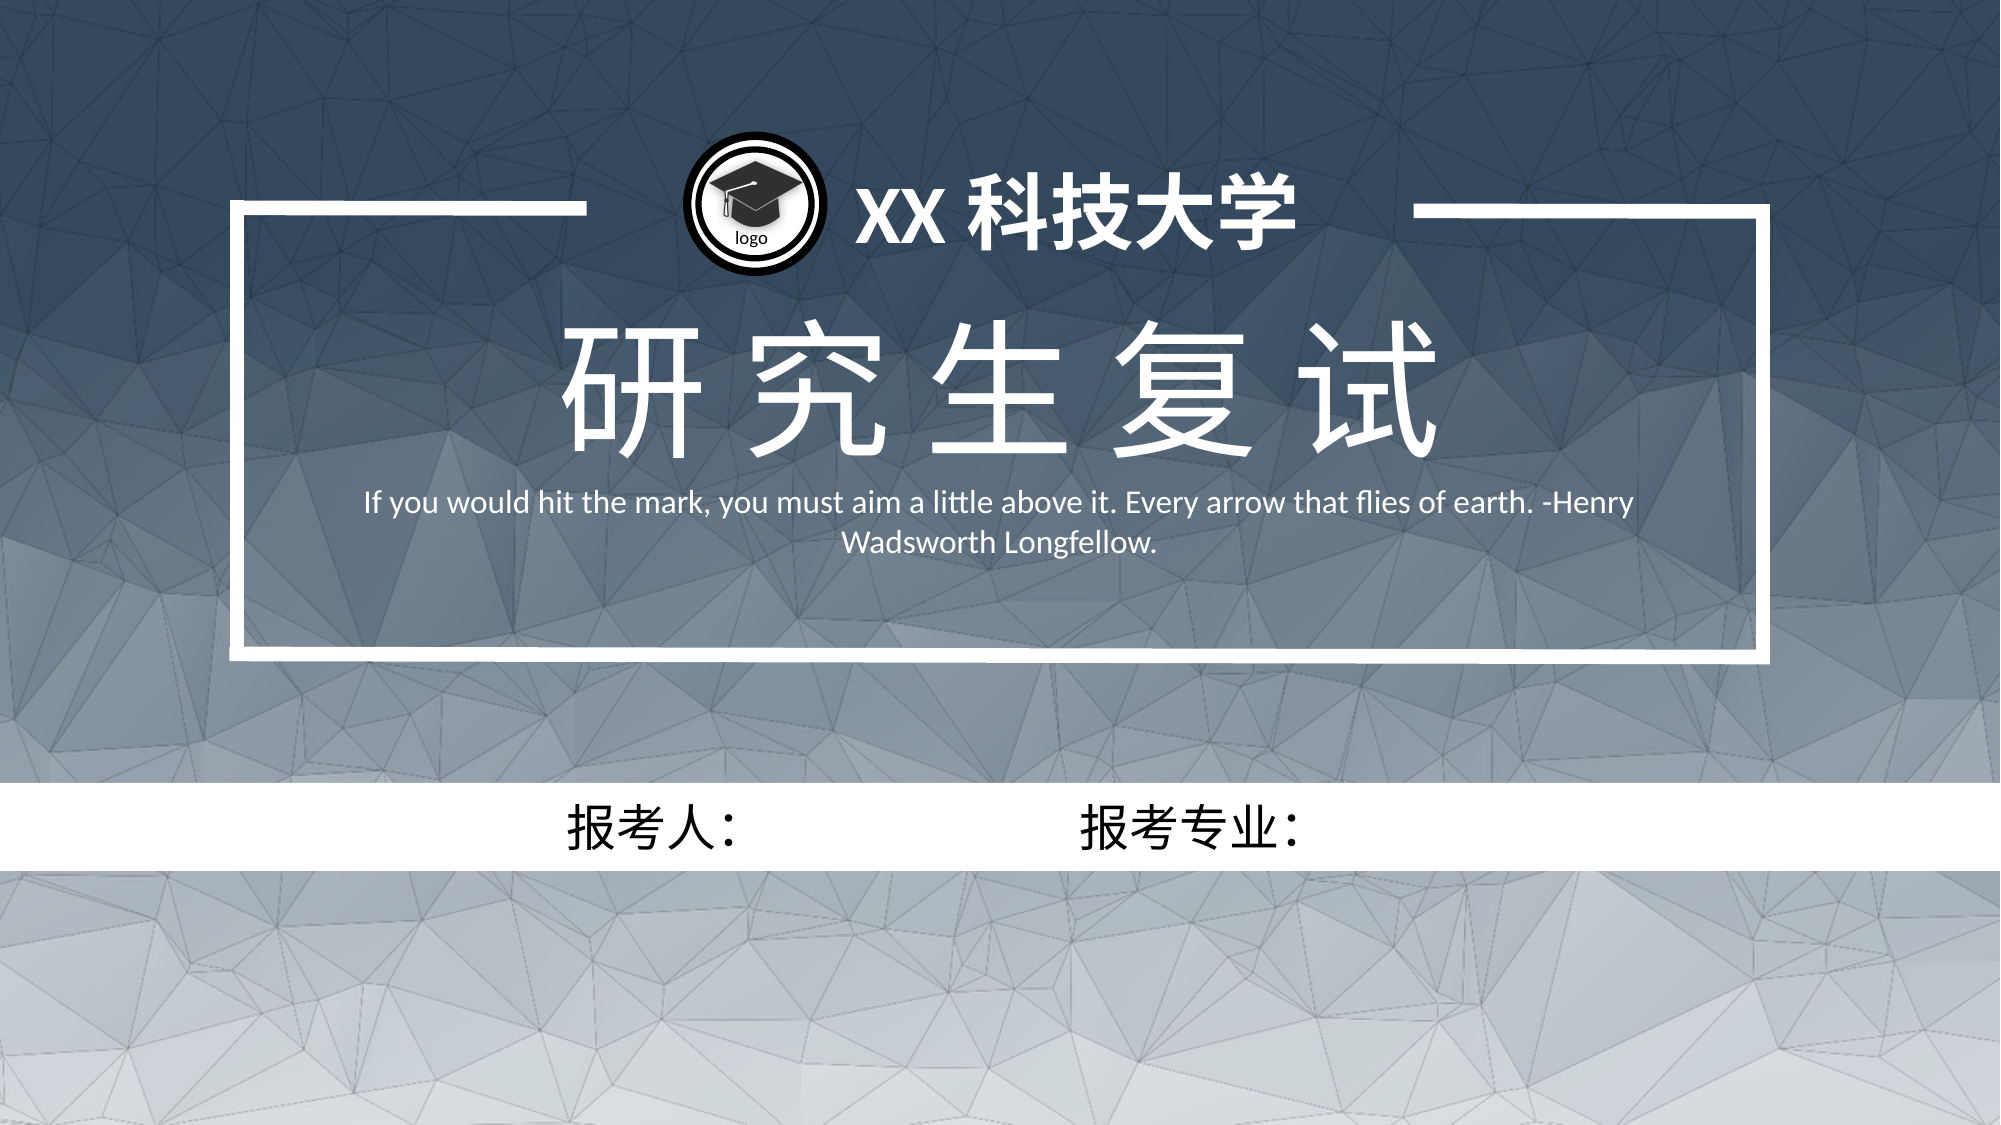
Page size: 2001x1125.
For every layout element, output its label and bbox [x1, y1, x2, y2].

text_box [551, 789, 1449, 865]
text_box [687, 135, 824, 272]
picture [0, 0, 2000, 1125]
text_box [229, 200, 1770, 662]
